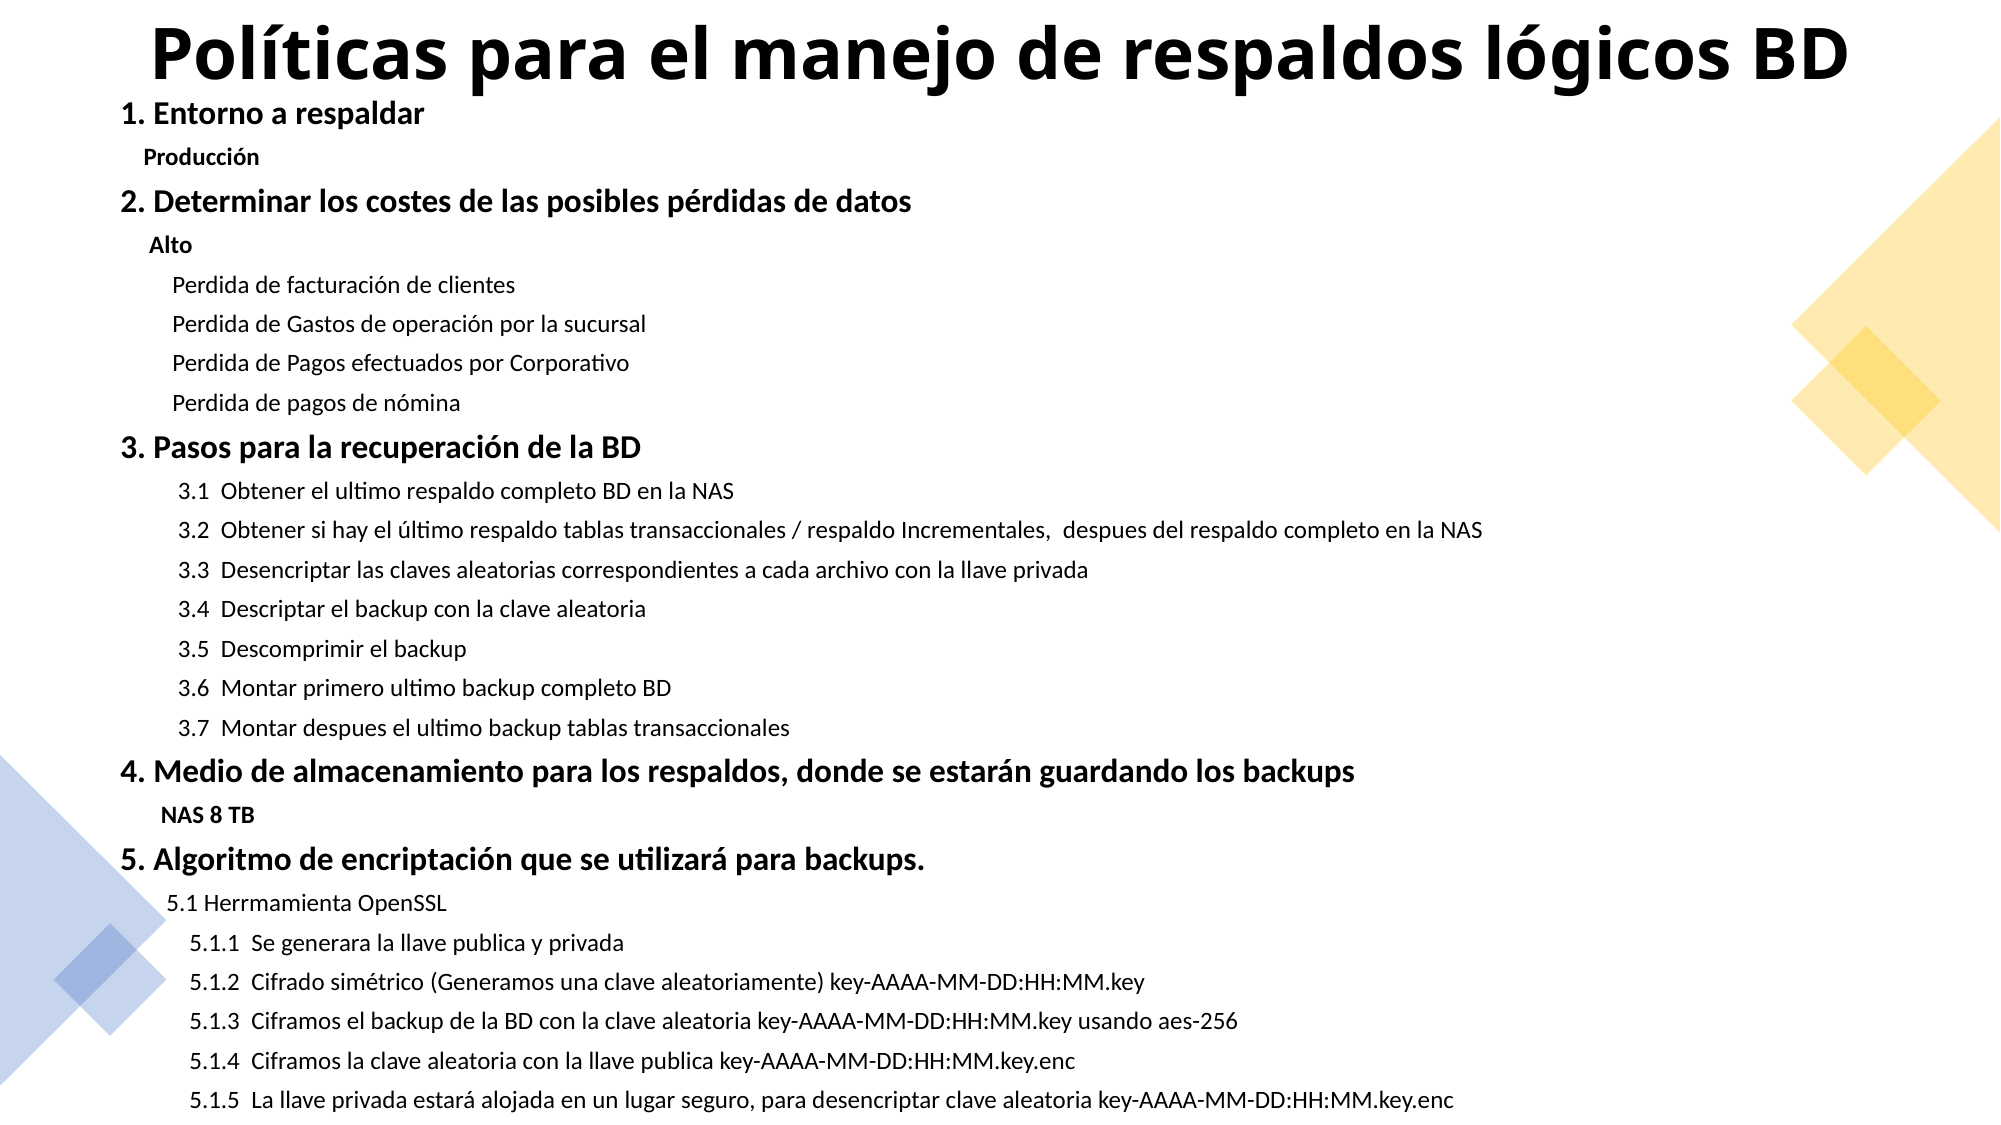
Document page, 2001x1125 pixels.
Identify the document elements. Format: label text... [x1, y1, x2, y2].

text_box [52, 921, 168, 1038]
title Políticas para el manejo de respaldos lógicos BD [105, 10, 1895, 88]
text_box [0, 0, 2000, 1125]
text_box 1. Entorno a respaldar Producción 2. Determinar los costes de las posibles pérdidas de datos Alto Perdida de facturación de clientes Perdida de Gastos de operación por la sucursal Perdida de Pagos efectuados por Corporativo Perdida de pagos de nómina 3. Pasos para la recuperación de la BD 3.1 Obtener el ultimo respaldo completo BD en la NAS 3.2 Obtener si hay el último respaldo tablas transaccionales / respaldo Incrementales, despues del respaldo completo en la NAS 3.3 Desencriptar las claves aleatorias correspondientes a cada archivo con la llave privada 3.4 Descriptar el backup con la clave aleatoria 3.5 Descomprimir el backup 3.6 Montar primero ultimo backup completo BD 3.7 Montar despues el ultimo backup tablas transaccionales 4. Medio de almacenamiento para los respaldos, donde se estarán guardando los backups NAS 8 TB 5. Algoritmo de encriptación que se utilizará para backups. 5.1 Herrmamienta OpenSSL 5.1.1 Se generara la llave publica y privada 5.1.2 Cifrado simétrico (Generamos una clave aleatoriamente) key-AAAA-MM-DD:HH:MM.key 5.1.3 Ciframos el backup de la BD con la clave aleatoria key-AAAA-MM-DD:HH:MM.key usando aes-256 5.1.4 Ciframos la clave aleatoria con la llave publica key-AAAA-MM-DD:HH:MM.key.enc 5.1.5 La llave privada estará alojada en un lugar seguro, para desencriptar clave aleatoria key-AAAA-MM-DD:HH:MM.key.enc [105, 88, 1895, 810]
text_box [1789, 115, 2000, 535]
text_box [1789, 363, 1904, 477]
text_box [0, 753, 168, 1088]
